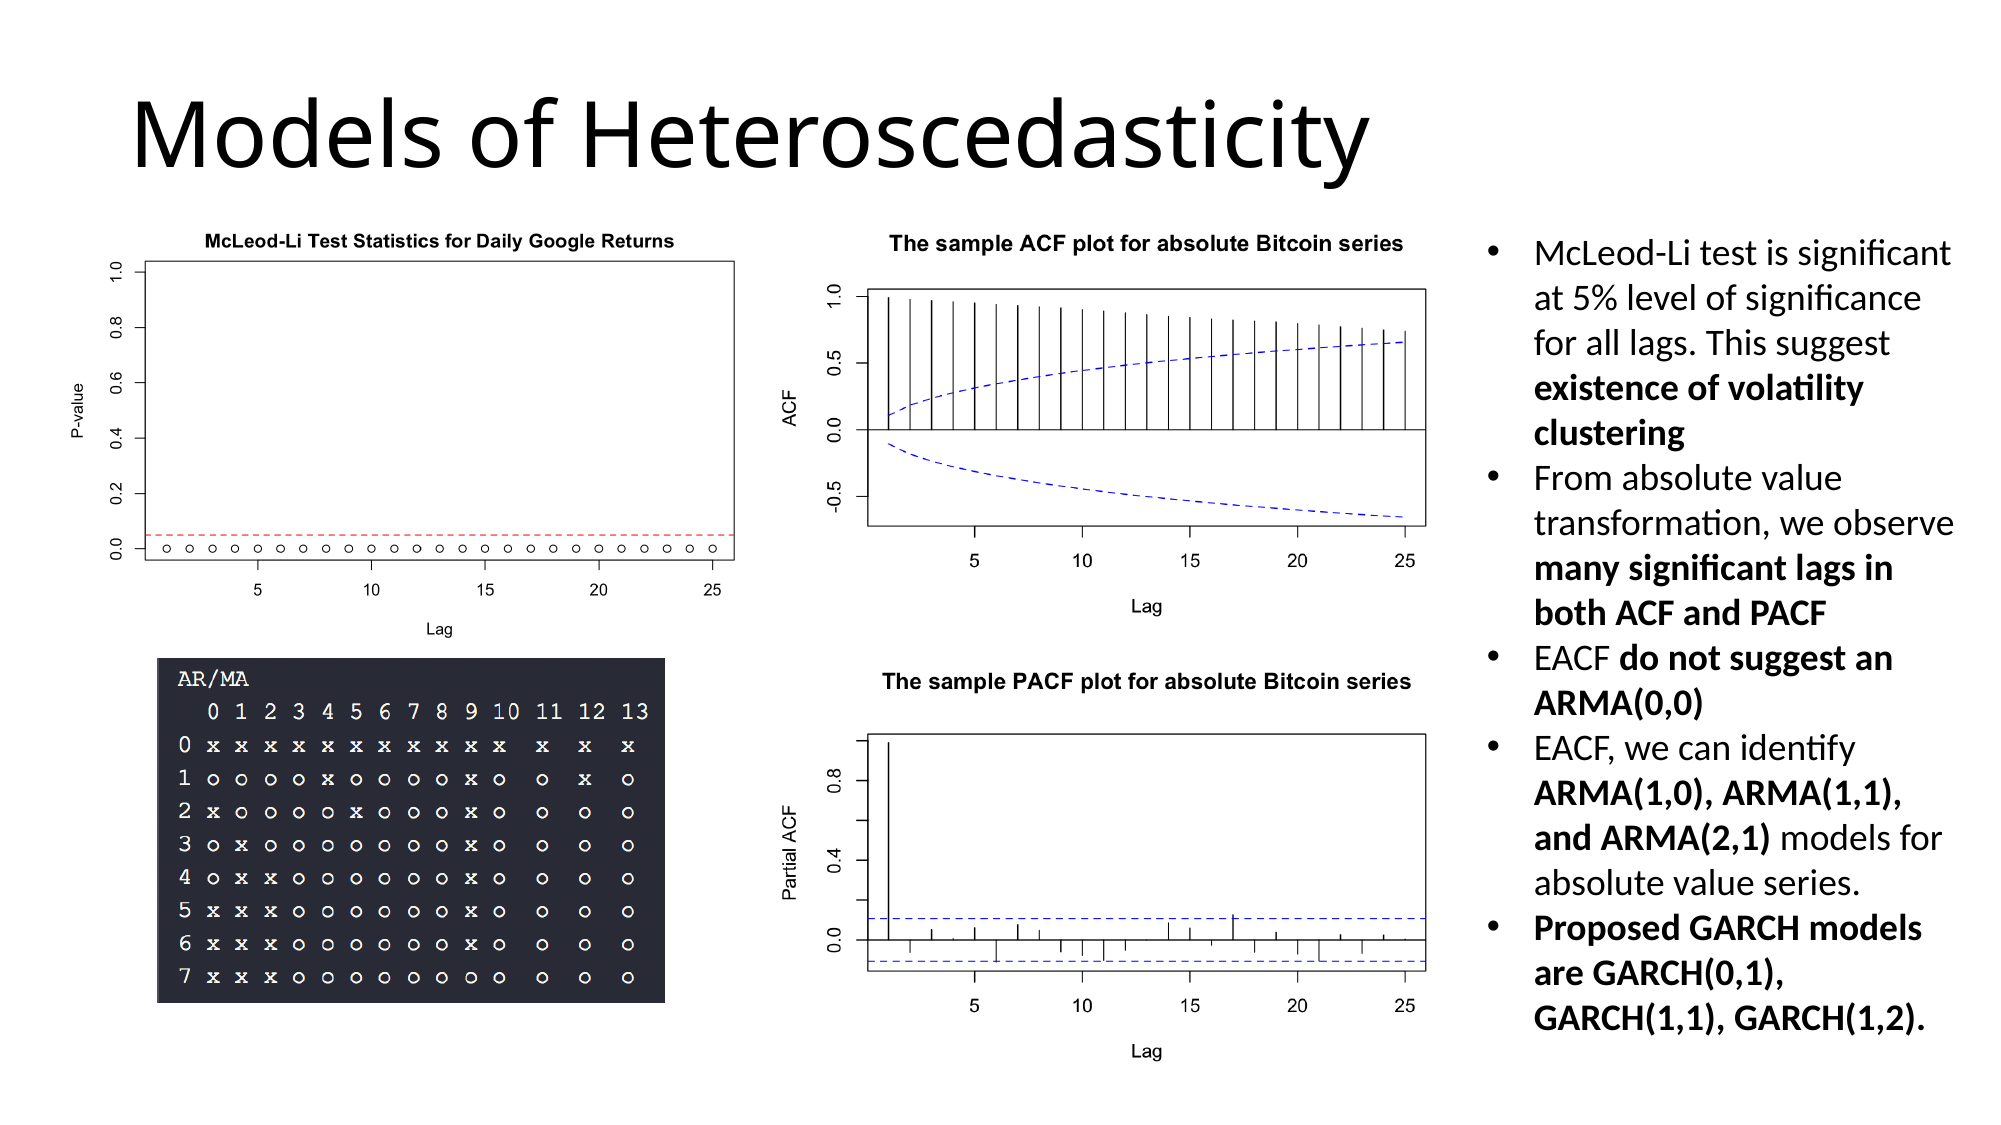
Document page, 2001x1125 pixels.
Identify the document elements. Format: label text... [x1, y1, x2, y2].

title Models of Heteroscedasticity [114, 29, 1840, 220]
text_box McLeod-Li test is significant at 5% level of significance for all lags. This suggest existence of volatility clustering From absolute value transformation, we observe many significant lags in both ACF and PACF EACF do not suggest an ARMA(0,0) EACF, we can identify ARMA(1,0), ARMA(1,1), and ARMA(2,1) models for absolute value series. Proposed GARCH models are GARCH(0,1), GARCH(1,1), GARCH(1,2). [1473, 220, 1976, 1046]
picture [157, 658, 665, 1003]
picture [775, 196, 1473, 1086]
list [64, 220, 775, 659]
